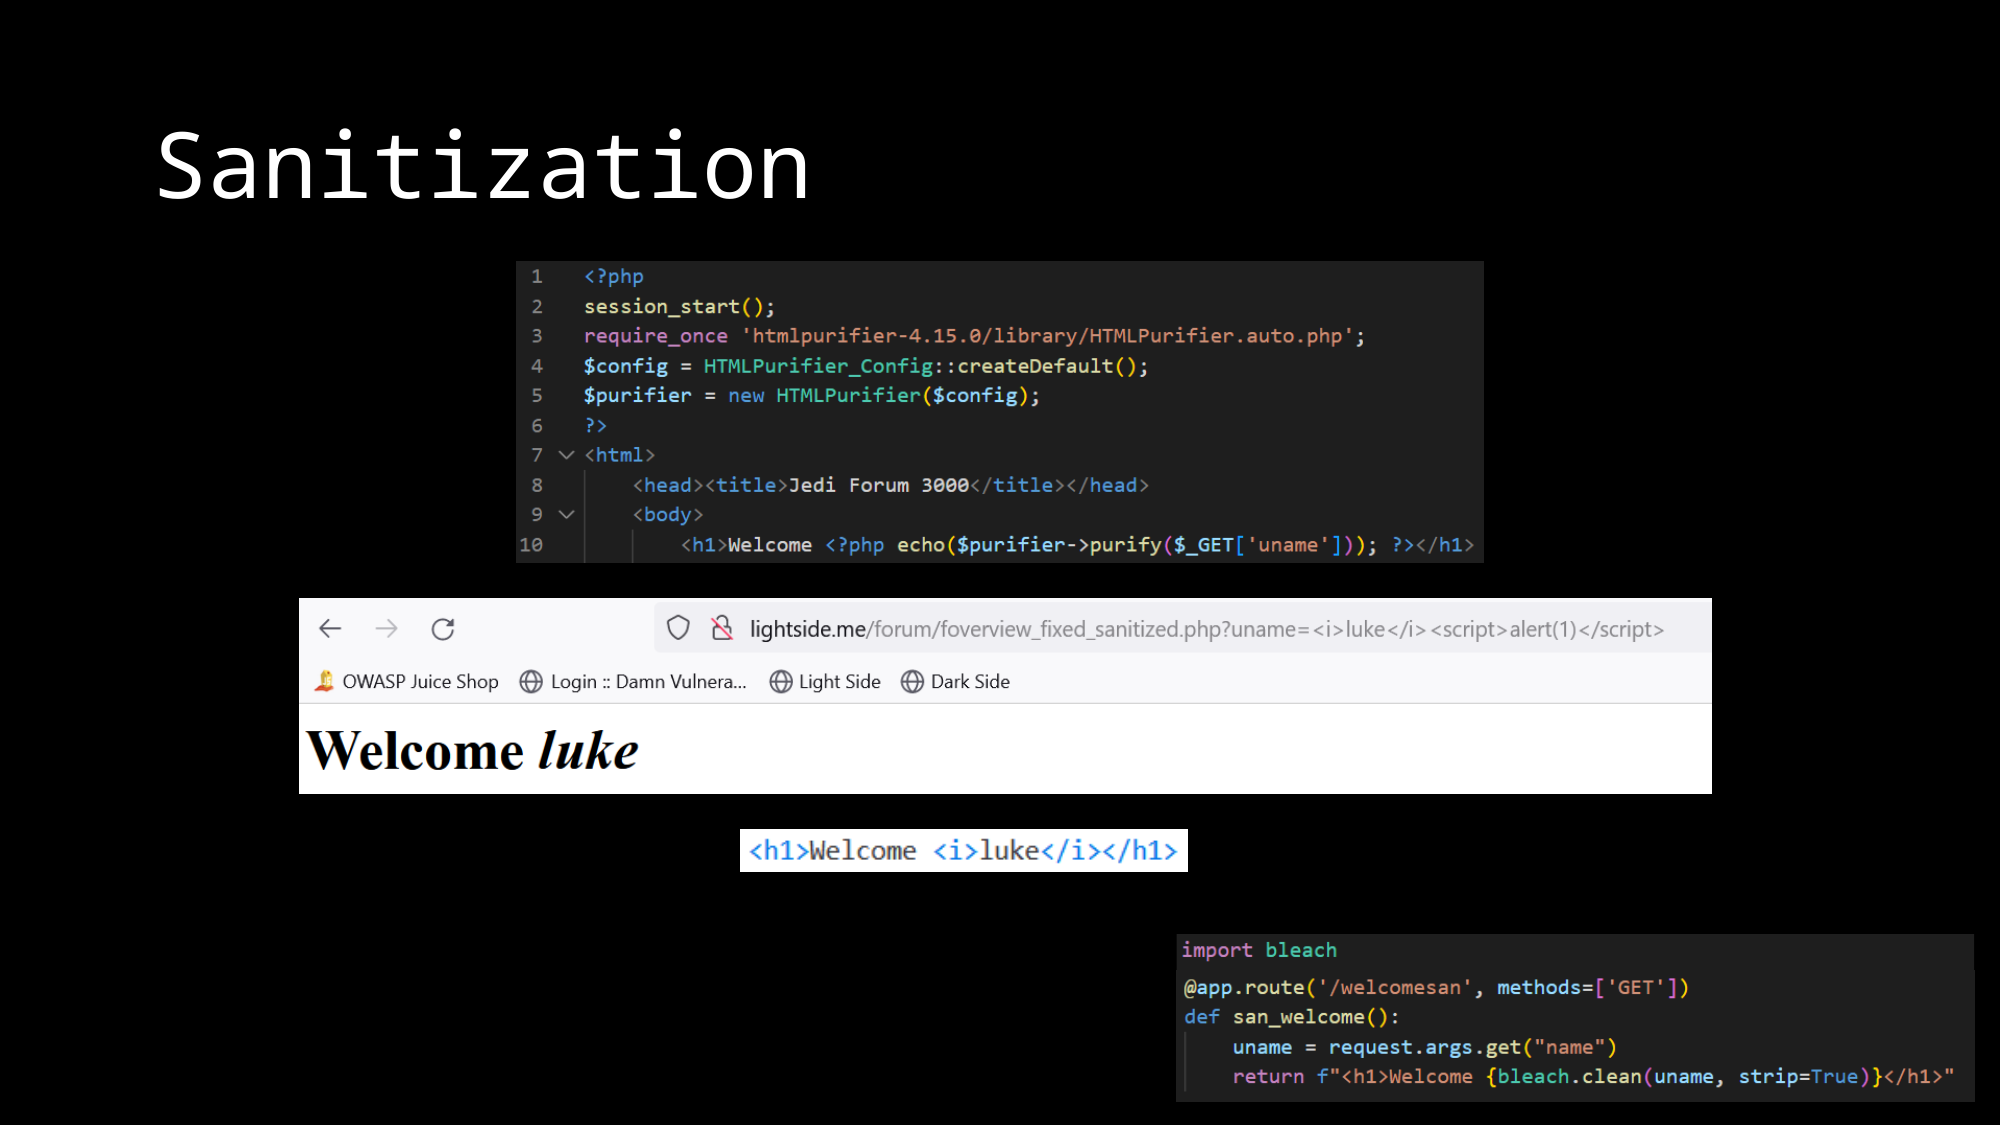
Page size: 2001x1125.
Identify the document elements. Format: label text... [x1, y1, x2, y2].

picture [740, 829, 1188, 872]
picture [1176, 934, 1975, 1102]
title Sanitization [137, 59, 1863, 278]
picture [299, 598, 1712, 794]
picture [516, 261, 1484, 563]
